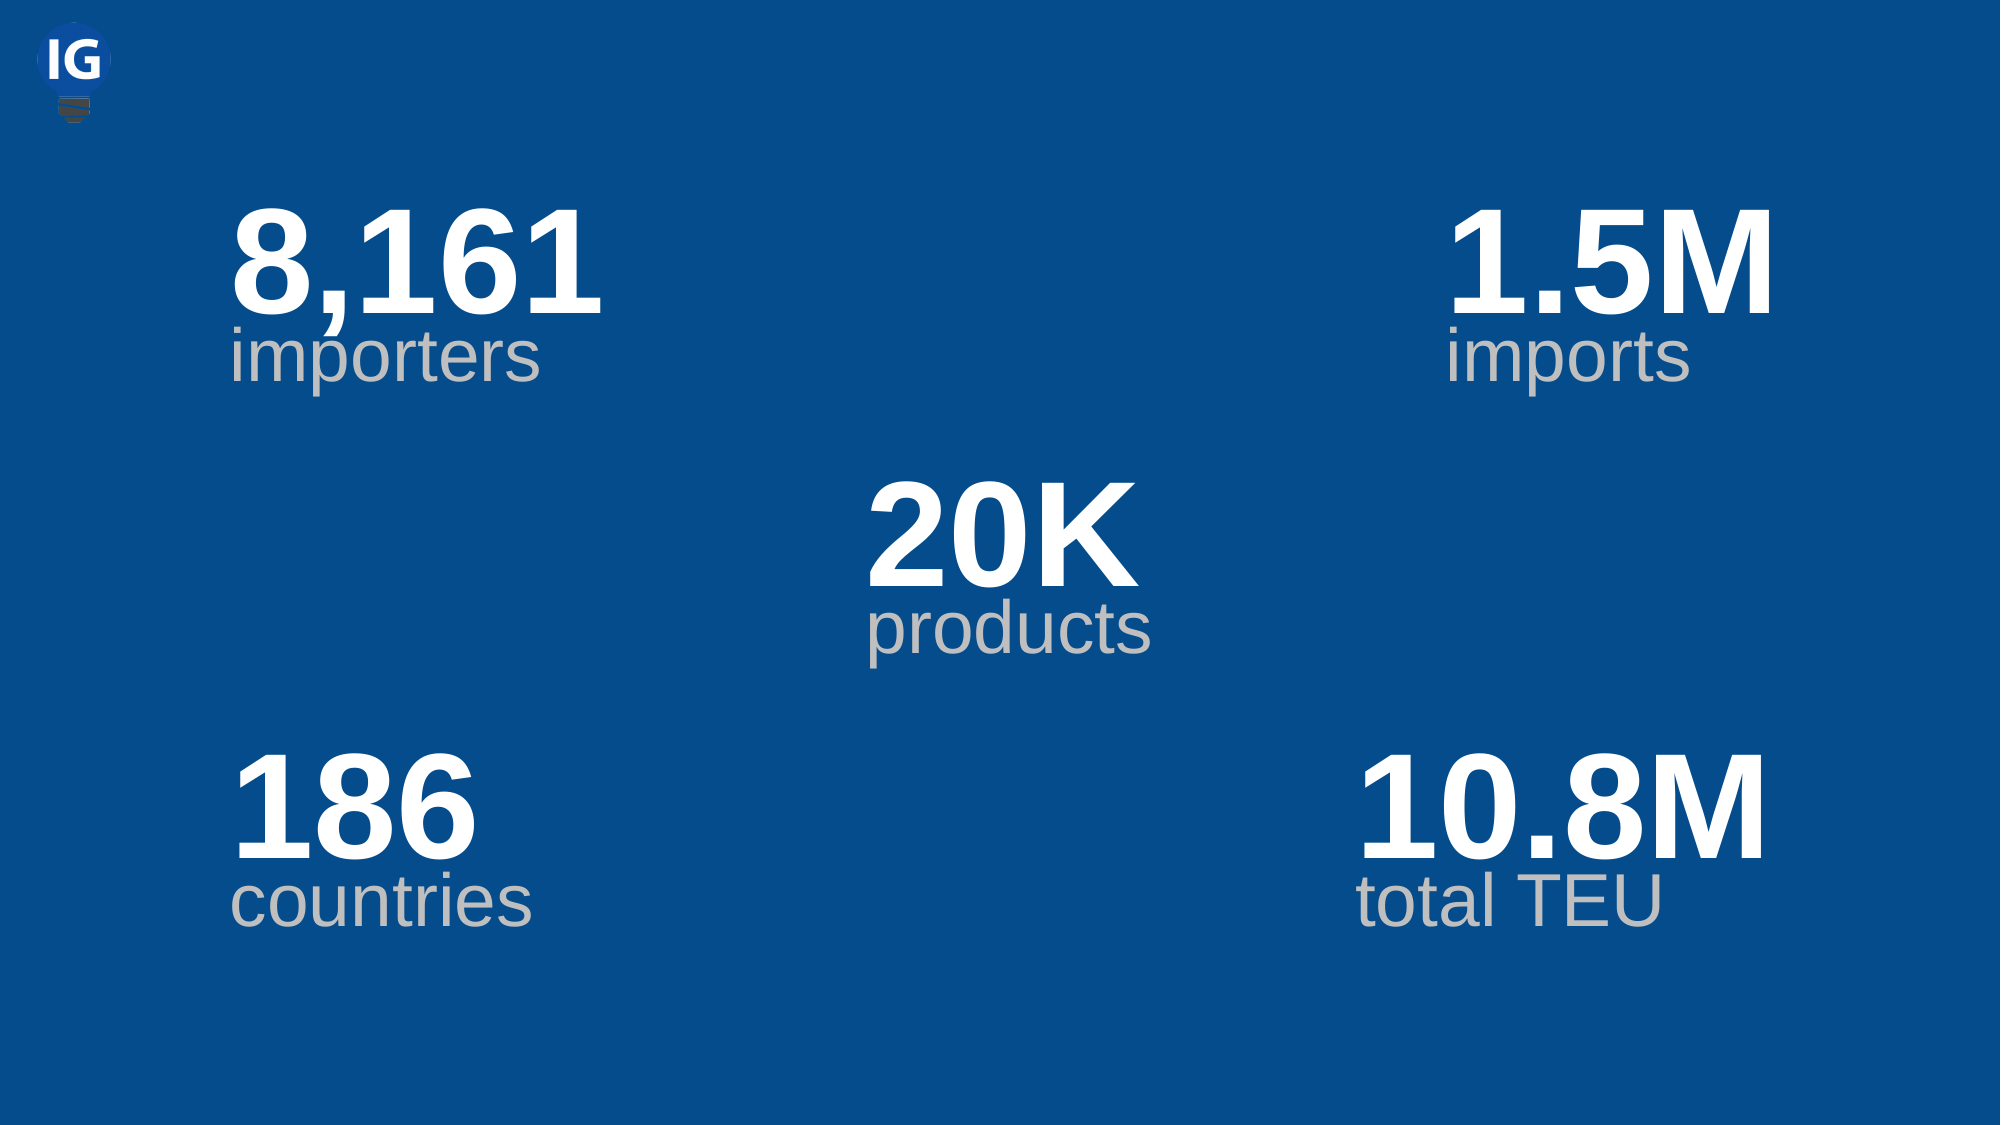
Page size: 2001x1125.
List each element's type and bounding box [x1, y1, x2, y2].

picture [0, 22, 171, 123]
text_box [1340, 719, 1876, 950]
text_box [214, 719, 751, 950]
text_box [850, 447, 1387, 678]
text_box [1430, 175, 1967, 406]
text_box [214, 175, 751, 406]
